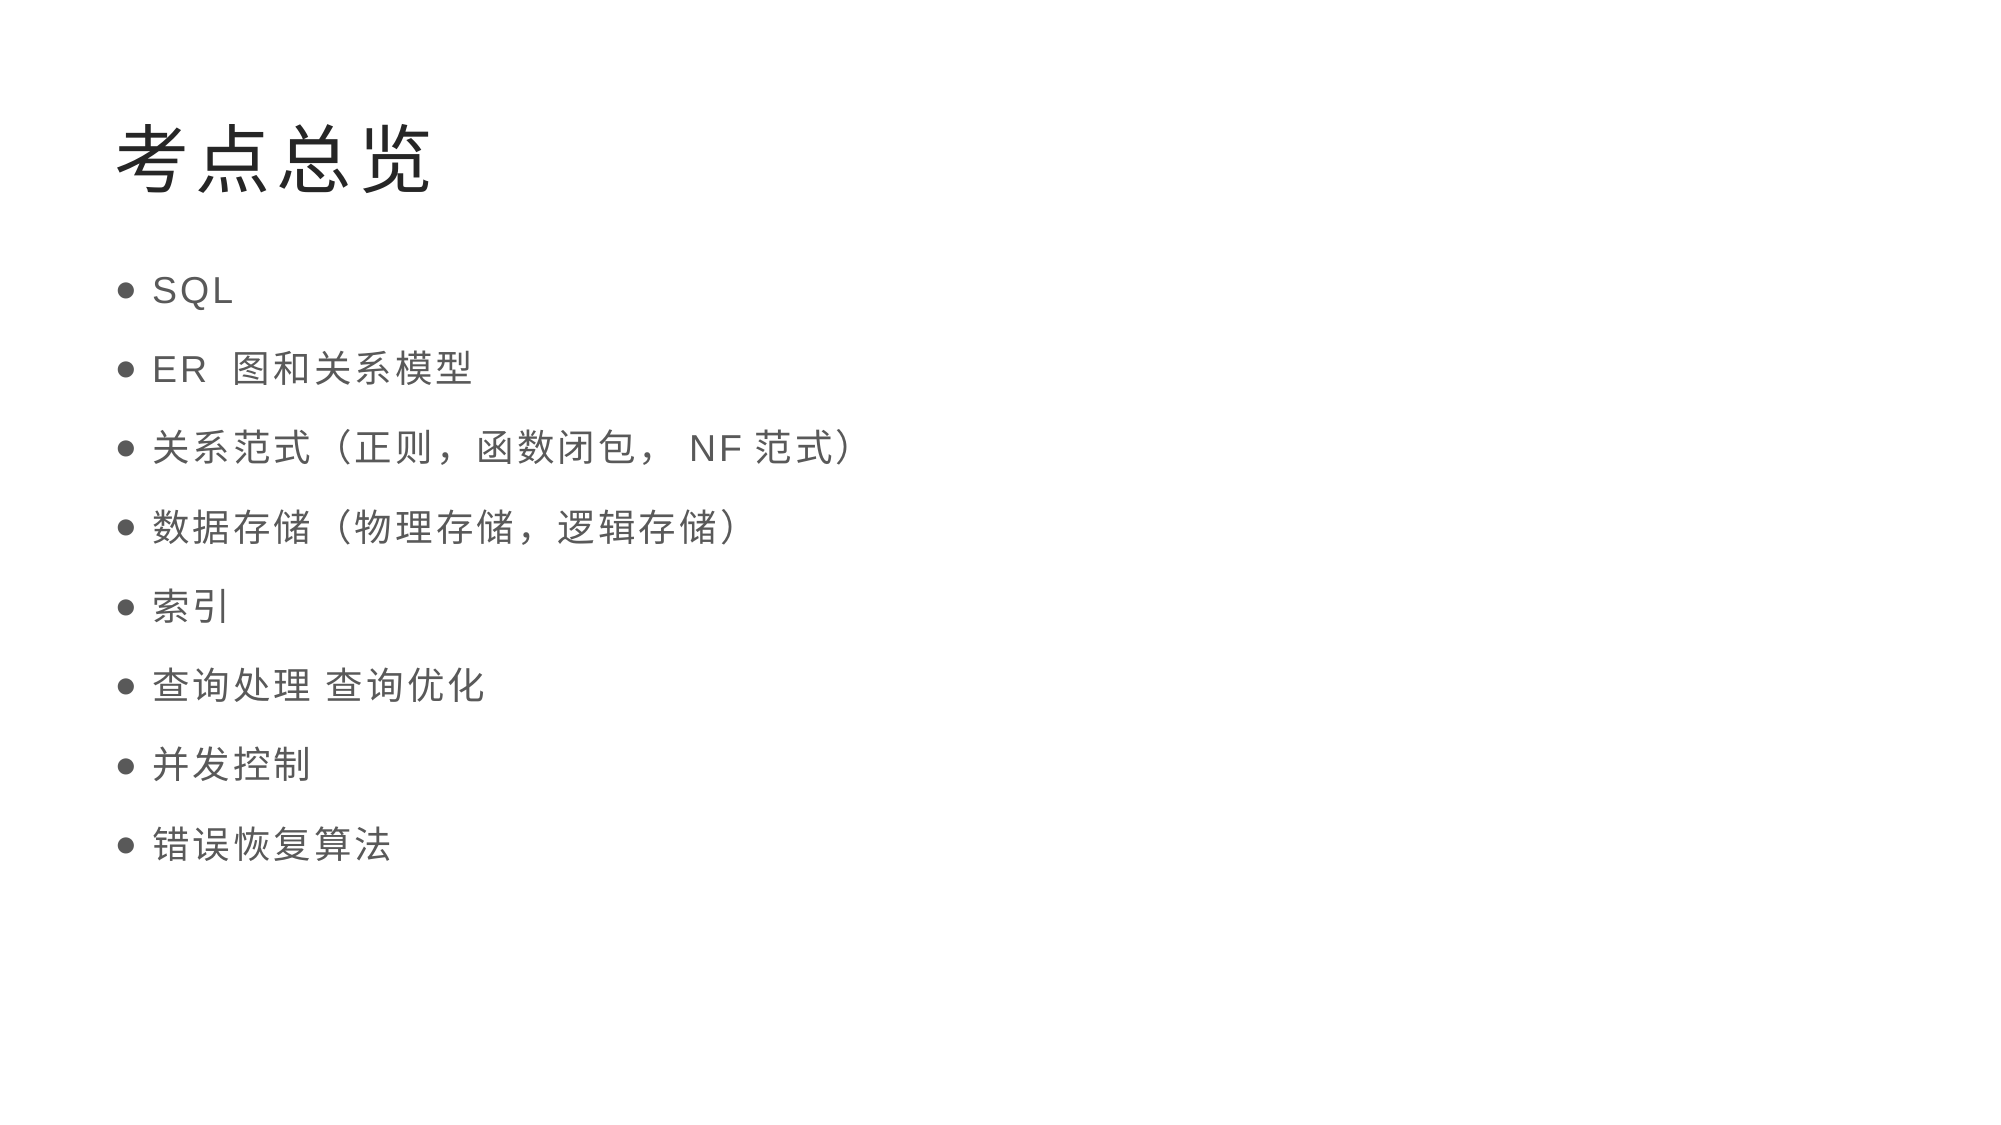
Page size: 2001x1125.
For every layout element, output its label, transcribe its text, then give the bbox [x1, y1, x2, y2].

title 考点总览 [99, 99, 1900, 216]
list SQL ER 图和关系模型 关系范式（正则，函数闭包，NF范式） 数据存储（物理存储，逻辑存储） 索引 查询处理 查询优化 并发控制 错误恢复算法 [99, 244, 918, 1026]
